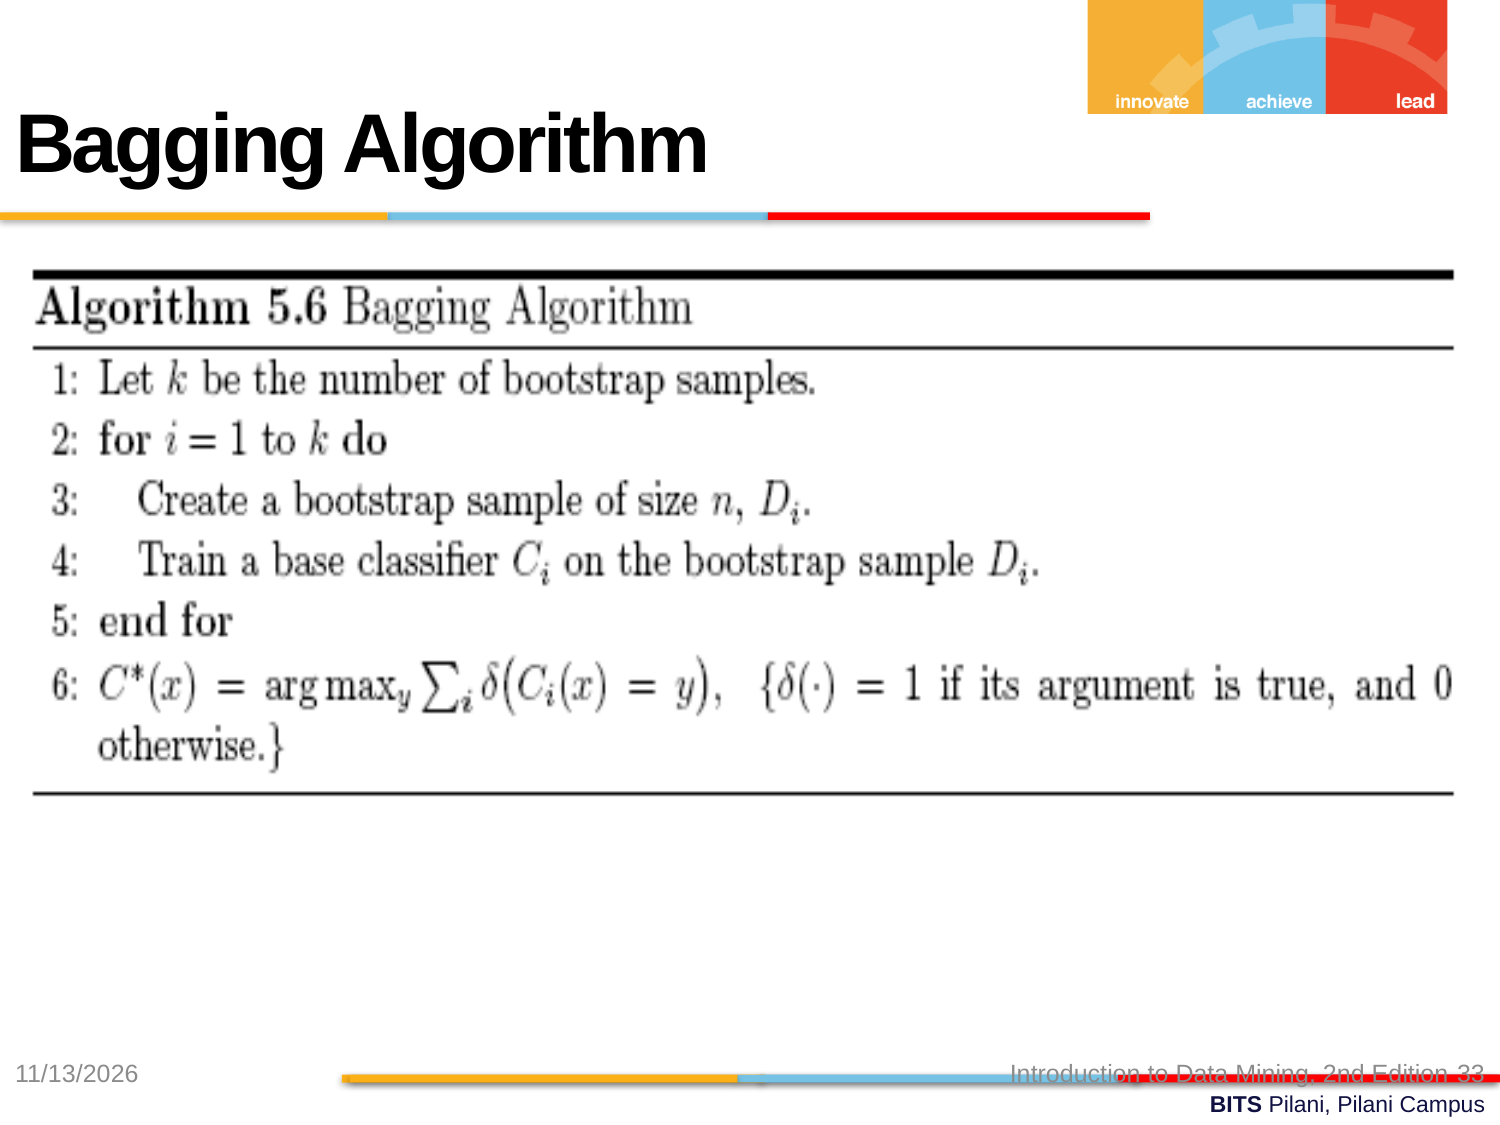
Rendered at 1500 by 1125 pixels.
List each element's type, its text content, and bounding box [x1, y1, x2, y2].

footer Introduction to Data Mining, 2nd Edition [959, 1042, 1149, 1103]
slide_number 33 [1149, 1042, 1500, 1103]
picture [1087, 0, 1448, 114]
title Bagging Algorithm [0, 45, 1350, 233]
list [0, 252, 1500, 826]
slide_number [0, 1042, 350, 1103]
